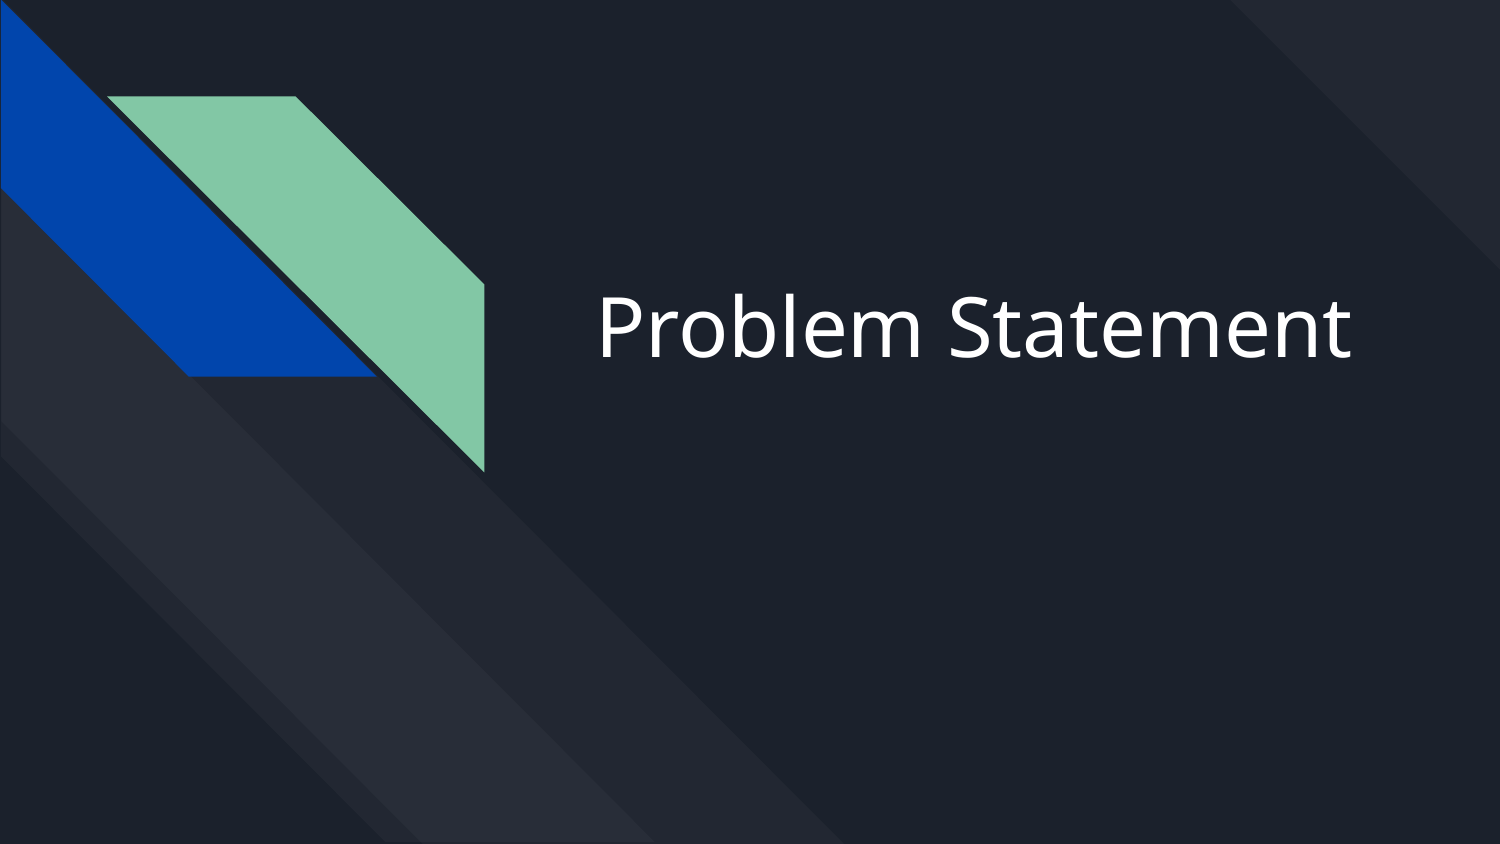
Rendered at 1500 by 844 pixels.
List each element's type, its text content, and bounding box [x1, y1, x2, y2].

title Problem Statement [580, 258, 1404, 518]
